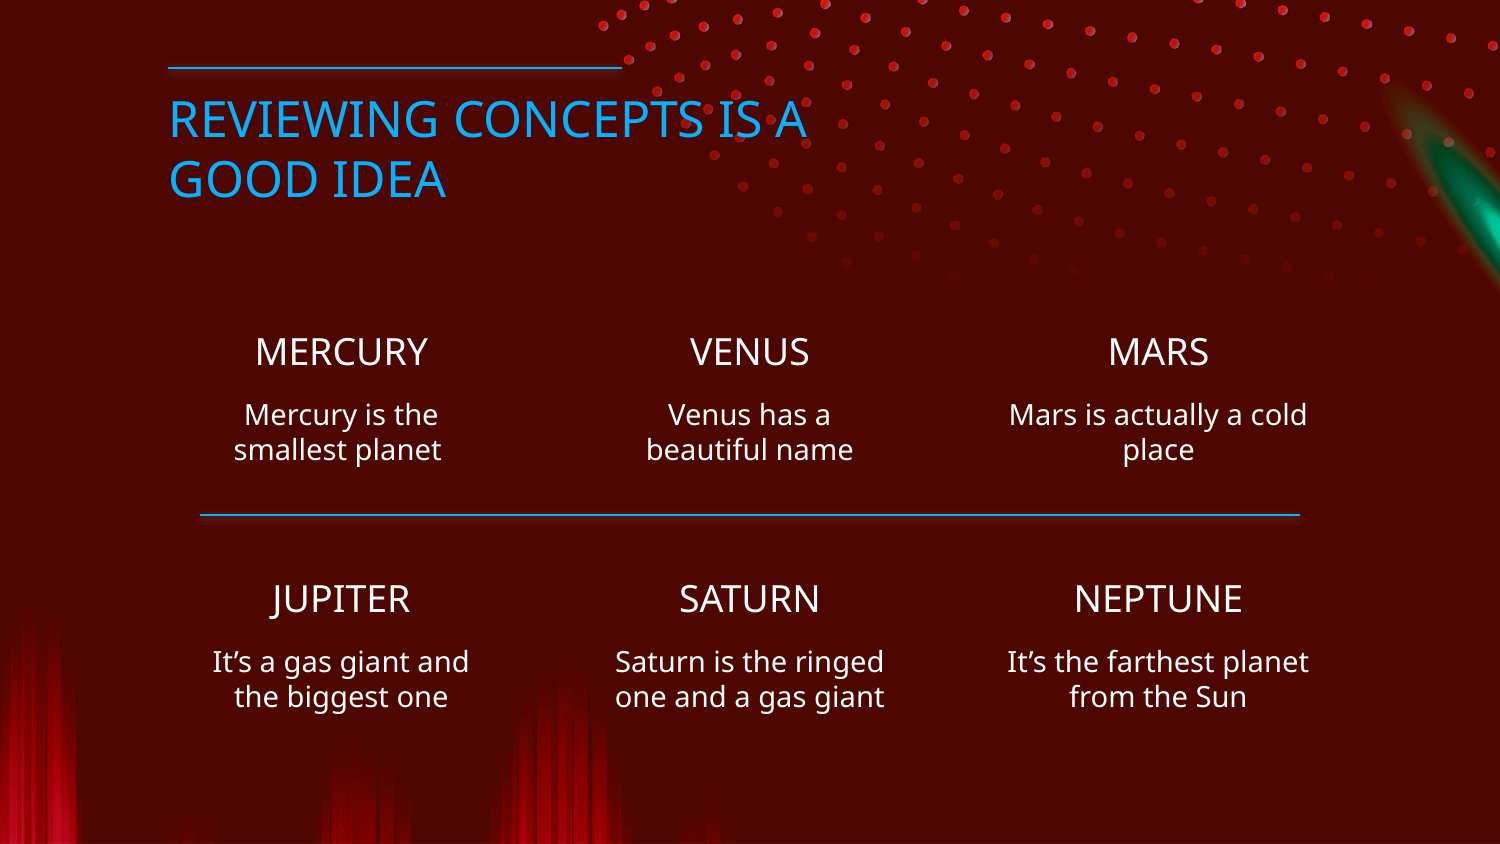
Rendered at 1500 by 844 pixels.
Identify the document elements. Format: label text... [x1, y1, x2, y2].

subtitle Saturn is the ringed one and a gas giant [580, 628, 920, 734]
title MERCURY [171, 298, 512, 381]
title VENUS [580, 298, 920, 381]
title MARS [988, 298, 1328, 381]
subtitle Venus has a beautiful name [580, 381, 920, 487]
subtitle It’s the farthest planet from the Sun [988, 628, 1328, 734]
picture [0, 0, 1500, 844]
subtitle Mars is actually a cold place [988, 381, 1328, 487]
title REVIEWING CONCEPTS IS A GOOD IDEA [153, 72, 914, 228]
title JUPITER [171, 545, 512, 628]
subtitle Mercury is the smallest planet [171, 381, 512, 487]
title SATURN [580, 545, 920, 628]
subtitle It’s a gas giant and the biggest one [171, 628, 512, 734]
title NEPTUNE [988, 545, 1328, 628]
